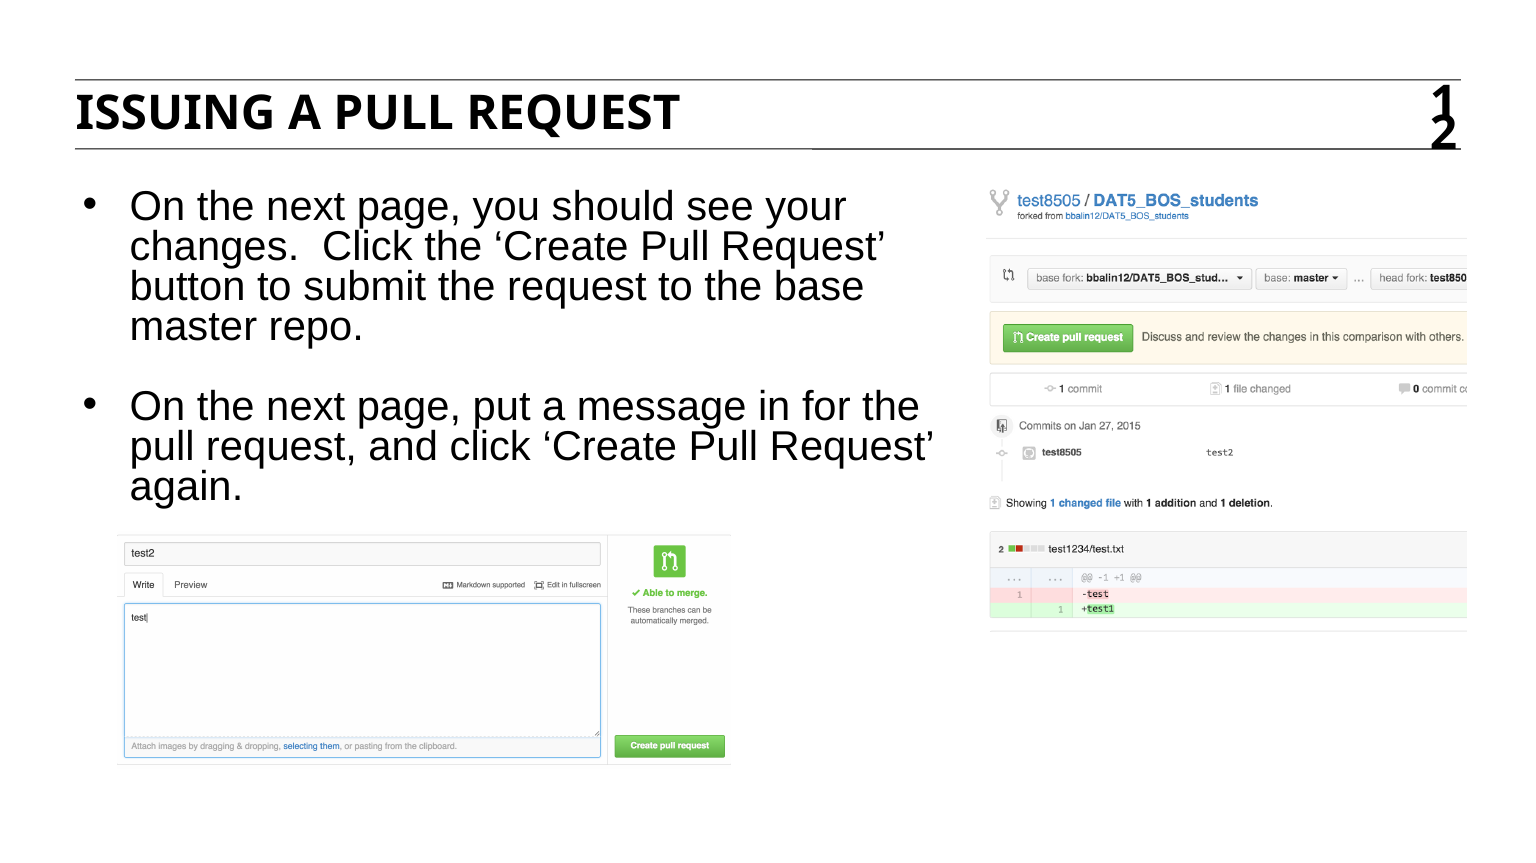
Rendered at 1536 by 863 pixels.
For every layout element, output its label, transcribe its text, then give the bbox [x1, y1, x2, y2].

list Issuing a pull request [60, 81, 1231, 132]
text_box On the next page, you should see your changes. Click the ‘Create Pull Request’ button to submit the request to the base master repo. On the next page, put a message in for the pull request, and click ‘Create Pull Request’ again. [67, 181, 984, 636]
picture [117, 530, 731, 769]
picture [986, 180, 1468, 632]
slide_number 12 [1419, 86, 1461, 138]
